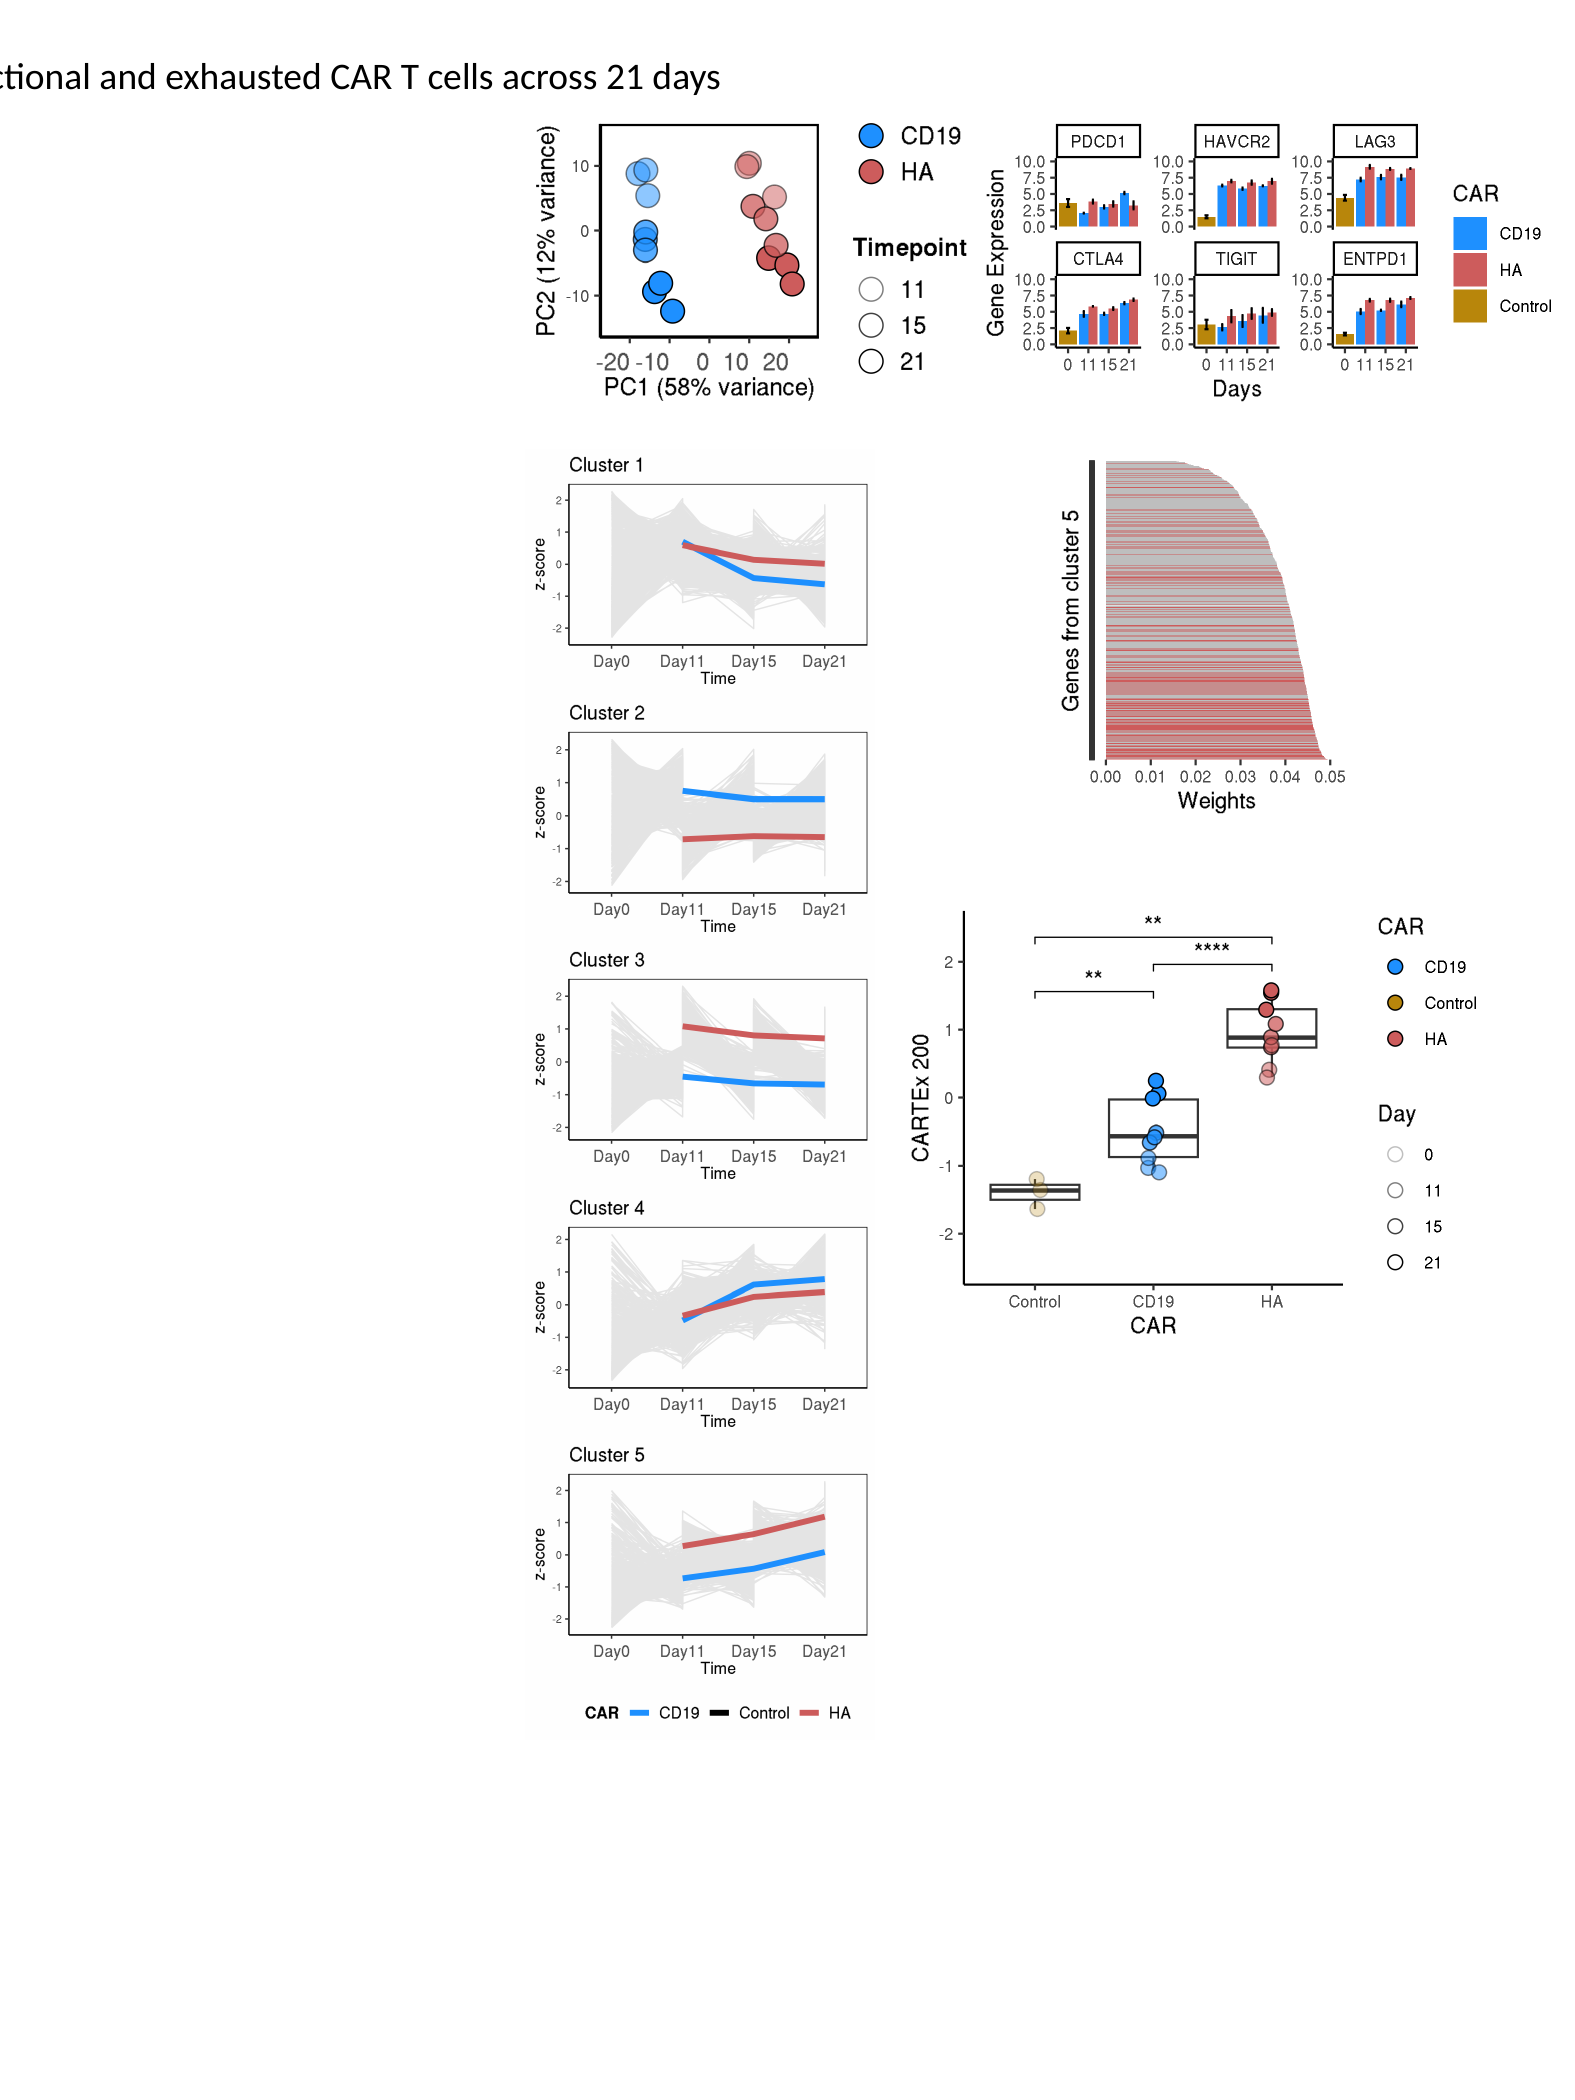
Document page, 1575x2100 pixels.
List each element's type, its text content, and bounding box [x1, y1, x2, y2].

picture [524, 449, 876, 1741]
picture [1049, 449, 1351, 826]
picture [524, 112, 1575, 413]
text_box CARTEx project Figure 1. Bulk RNA sequencing of functional and exhausted CAR T cells across 21 days [0, 0, 738, 105]
picture [899, 899, 1501, 1351]
